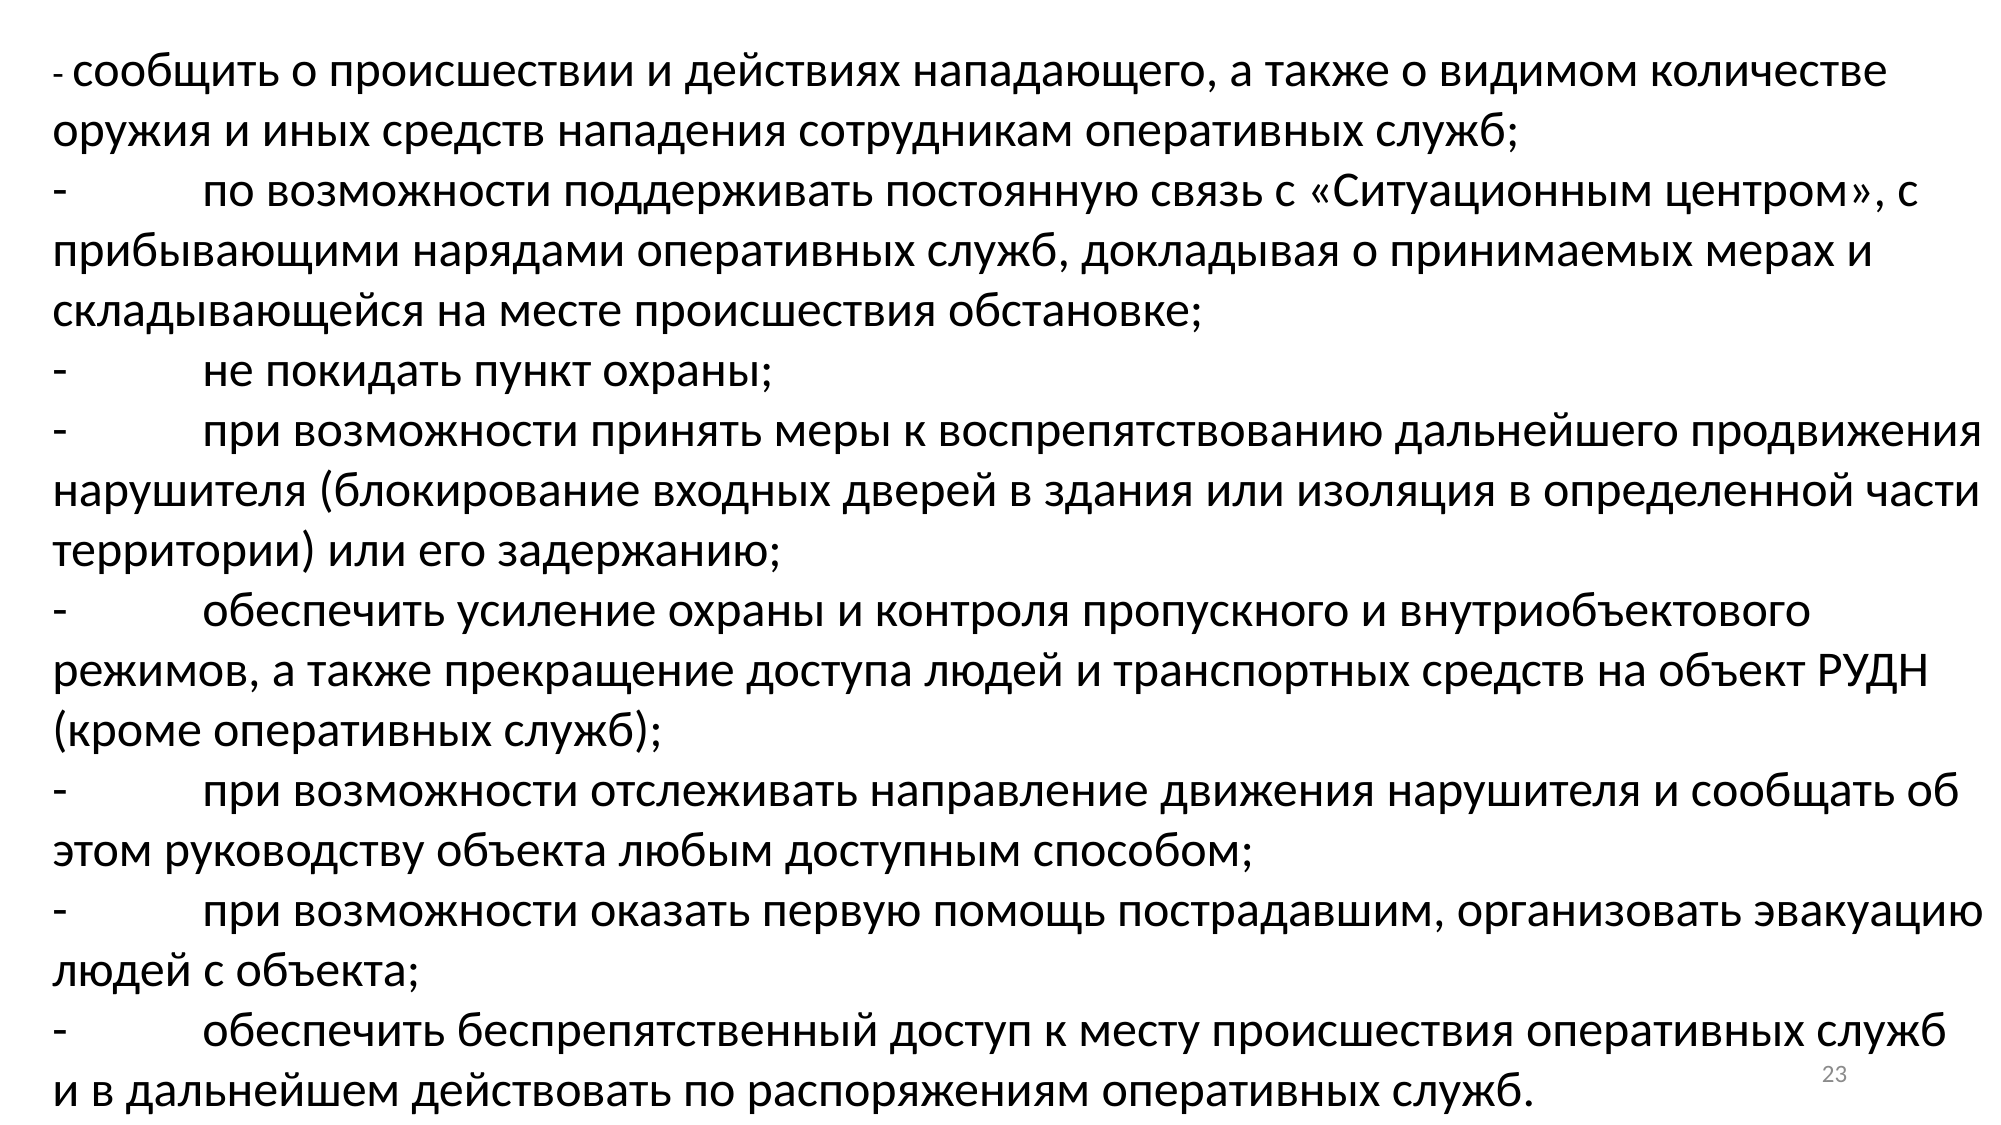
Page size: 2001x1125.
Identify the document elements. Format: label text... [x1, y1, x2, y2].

text_box - сообщить о происшествии и действиях нападающего, а также о видимом количестве оружия и иных средств нападения сотрудникам оперативных служб; - по возможности поддерживать постоянную связь с «Ситуационным центром», с прибывающими нарядами оперативных служб, докладывая о принимаемых мерах и складывающейся на месте происшествия обстановке; - не покидать пункт охраны; - при возможности принять меры к воспрепятствованию дальнейшего продвижения нарушителя (блокирование входных дверей в здания или изоляция в определенной части территории) или его задержанию; - обеспечить усиление охраны и контроля пропускного и внутриобъектового режимов, а также прекращение доступа людей и транспортных средств на объект РУДН (кроме оперативных служб); - при возможности отслеживать направление движения нарушителя и сообщать об этом руководству объекта любым доступным способом; - при возможности оказать первую помощь пострадавшим, организовать эвакуацию людей с объекта; - обеспечить беспрепятственный доступ к месту происшествия оперативных служб и в дальнейшем действовать по распоряжениям оперативных служб. [37, 29, 2000, 1125]
